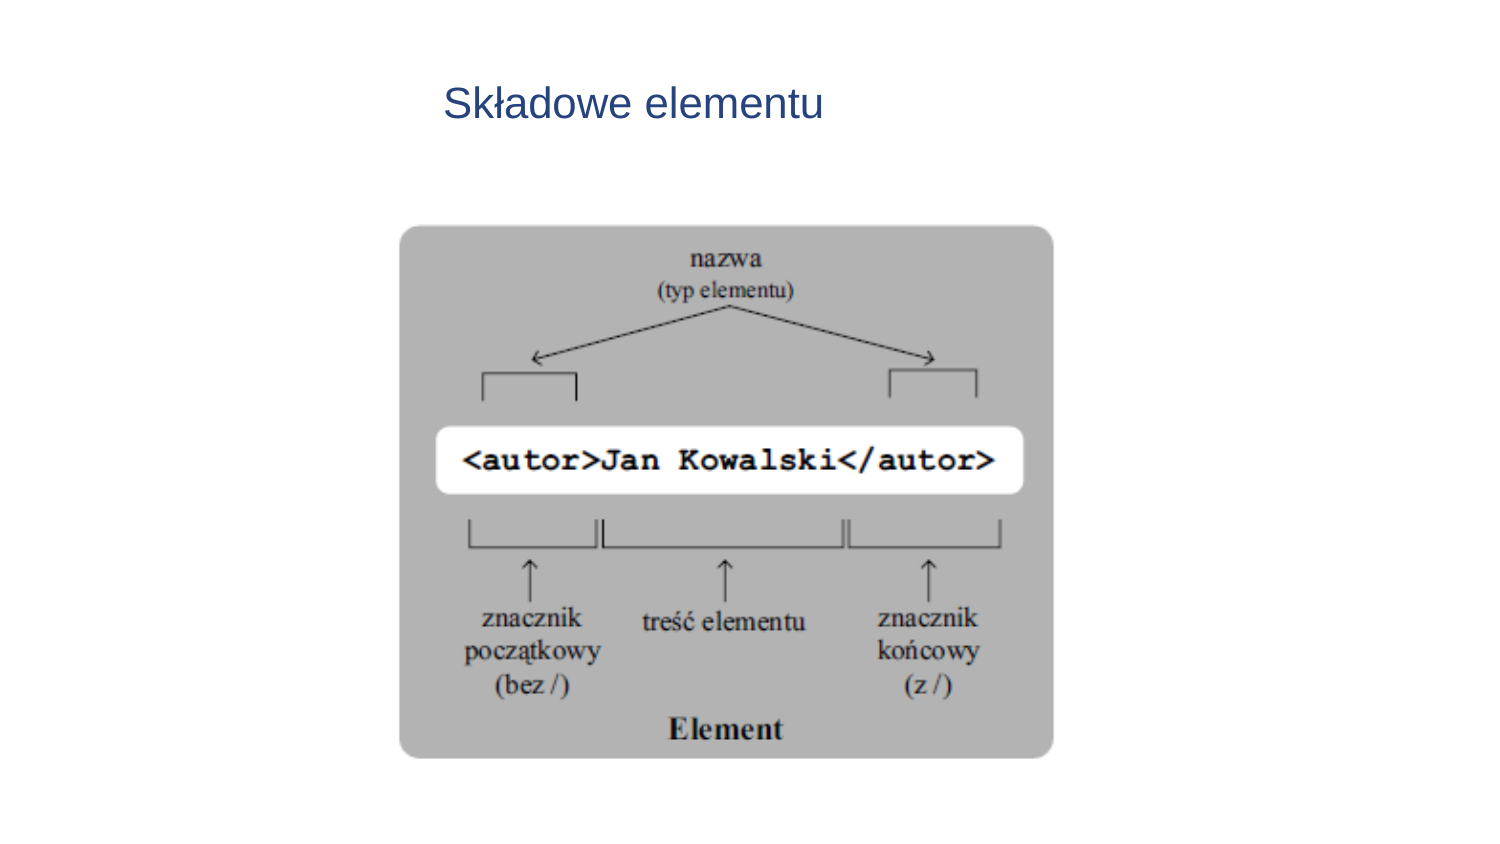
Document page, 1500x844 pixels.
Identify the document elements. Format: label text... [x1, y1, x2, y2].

picture [306, 188, 1180, 796]
text_box Składowe elementu [428, 67, 1123, 135]
